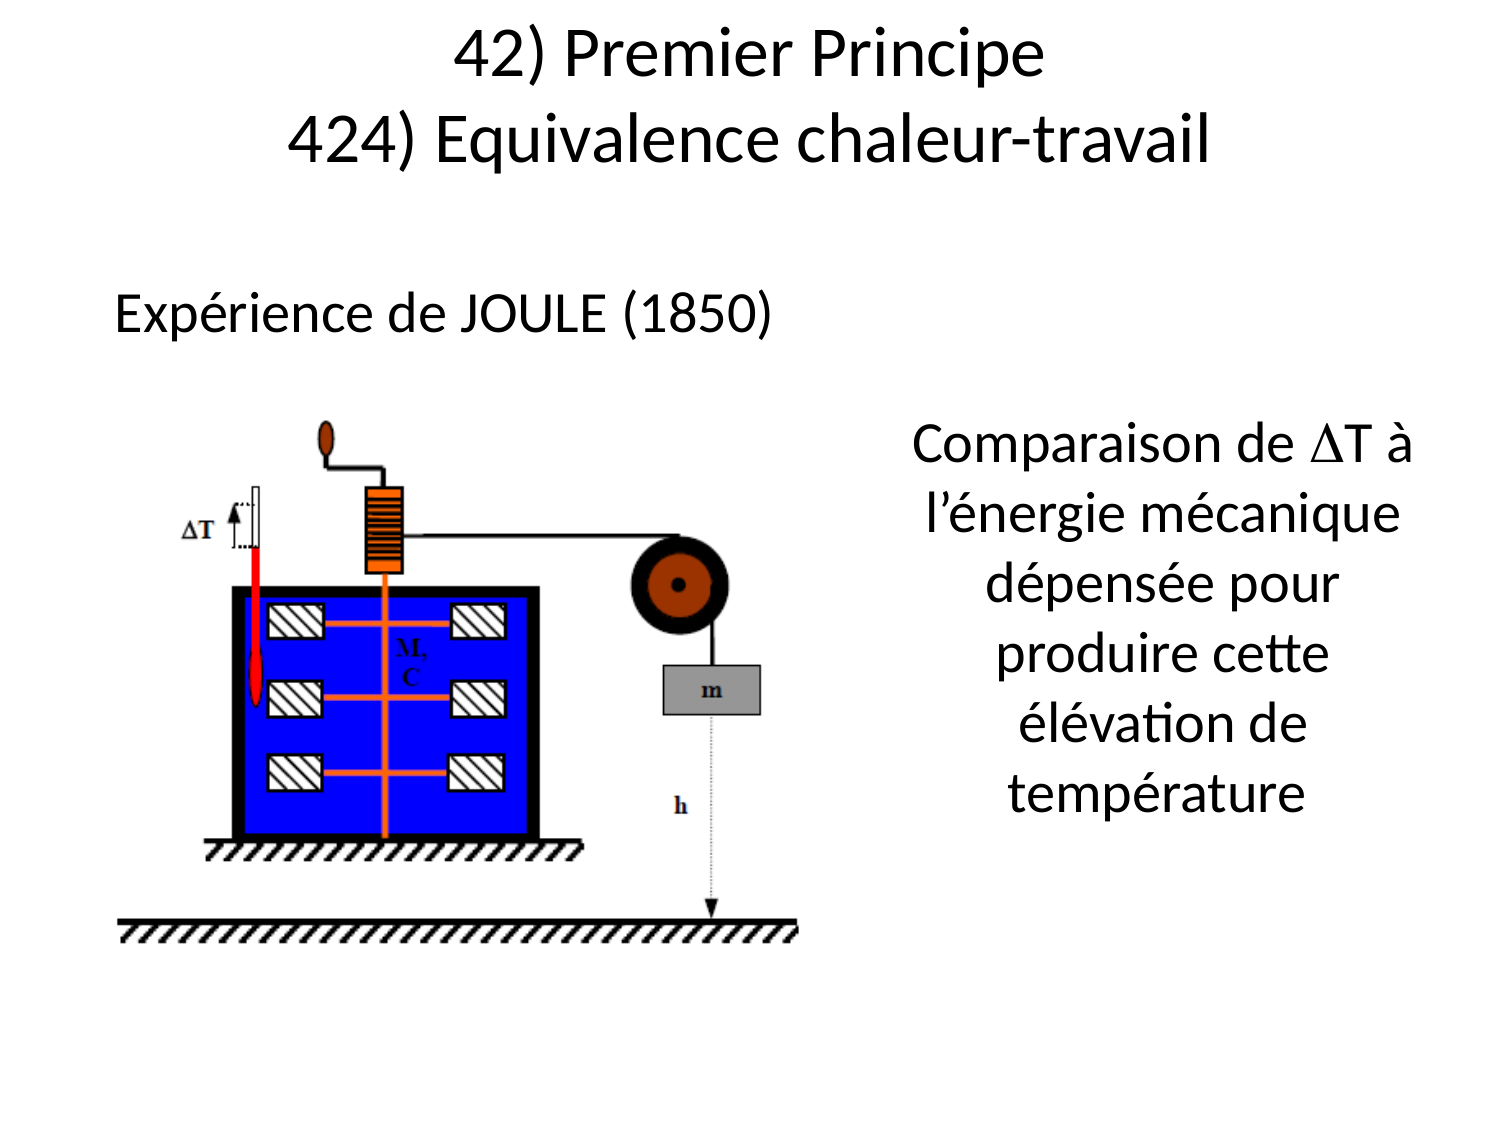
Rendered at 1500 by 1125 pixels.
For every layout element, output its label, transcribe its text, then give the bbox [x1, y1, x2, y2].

text_box 42) Premier Principe 424) Equivalence chaleur-travail [74, 0, 1425, 185]
text_box Comparaison de T à l’énergie mécanique dépensée pour produire cette élévation de température [868, 397, 1459, 832]
picture [88, 408, 857, 955]
text_box Expérience de JOULE (1850) [100, 267, 798, 352]
